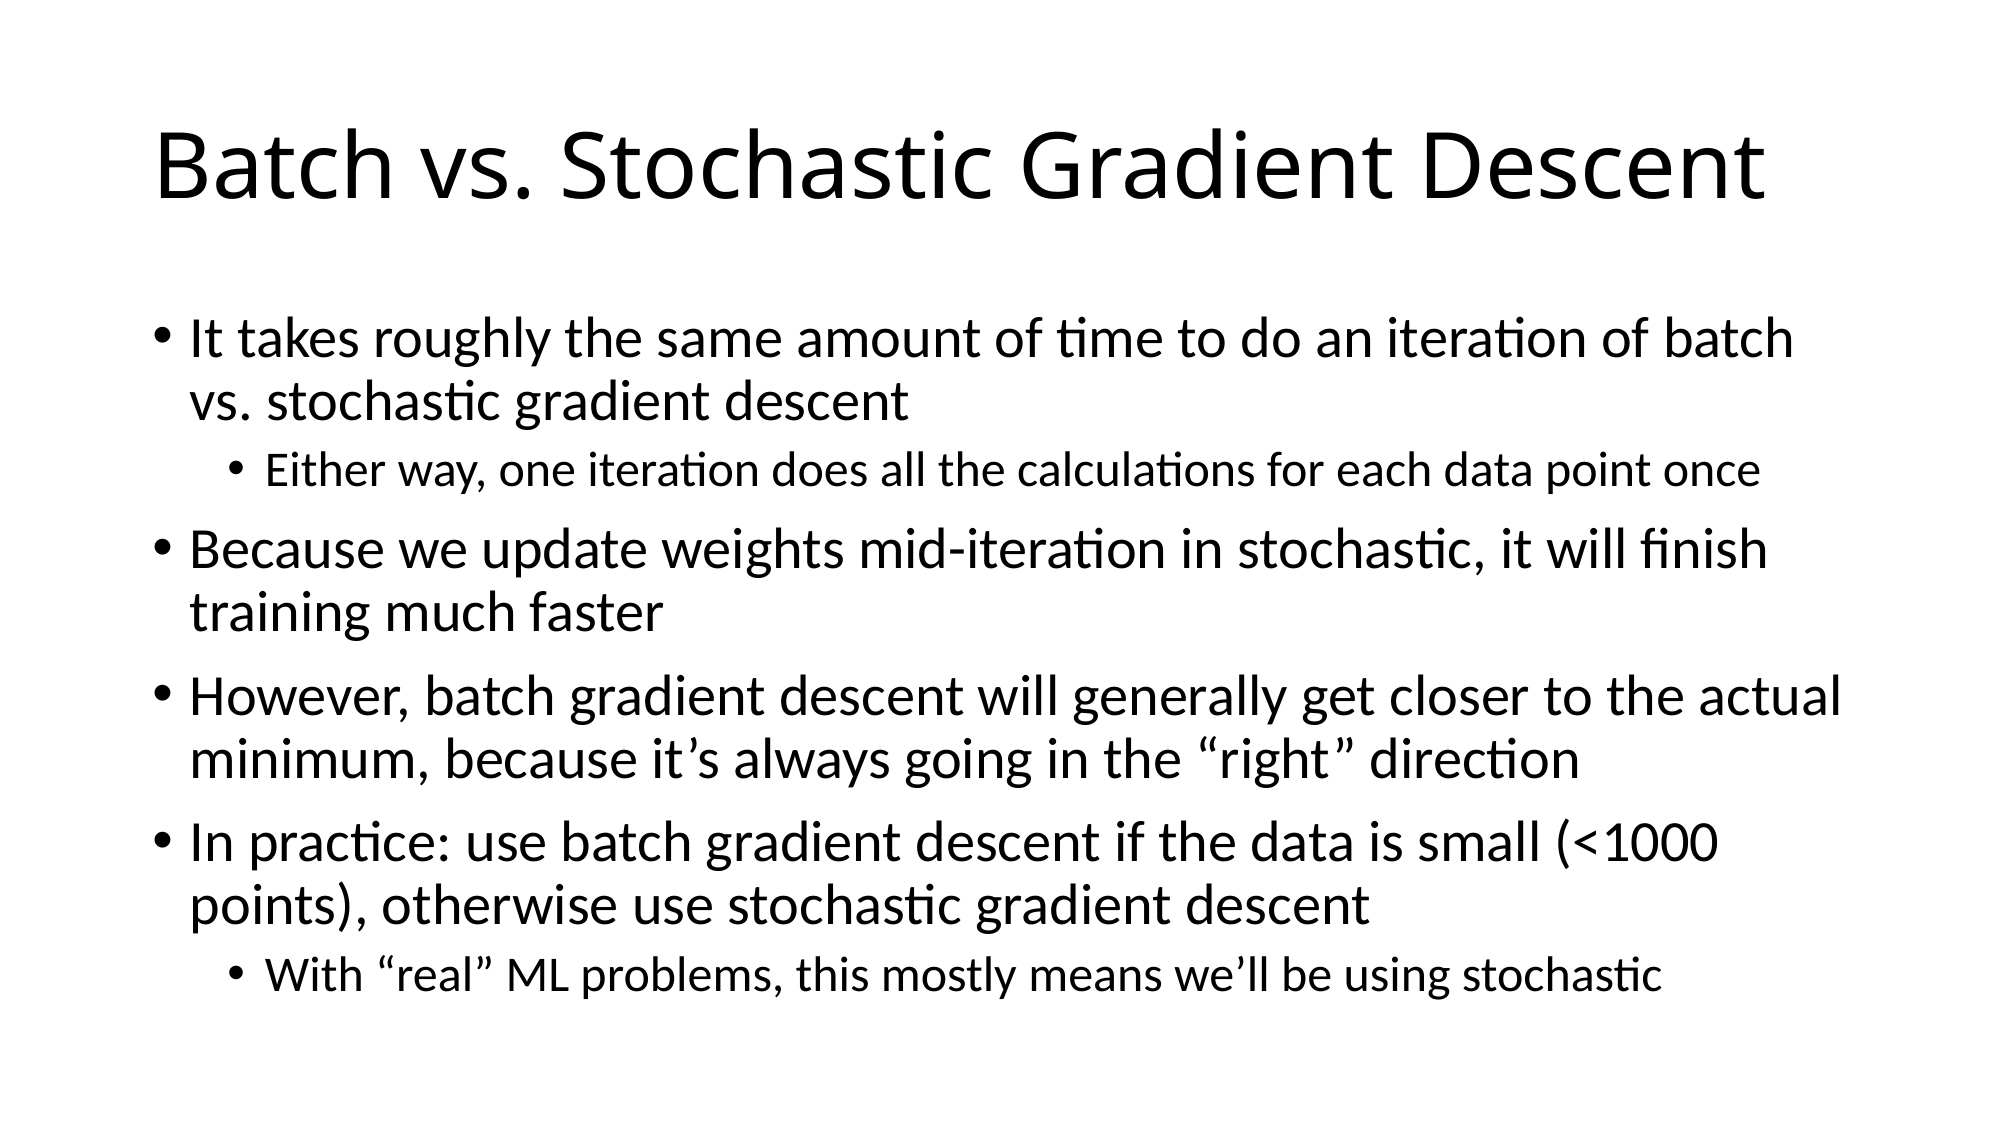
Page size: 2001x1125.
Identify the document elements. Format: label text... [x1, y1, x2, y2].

title Batch vs. Stochastic Gradient Descent [137, 59, 1863, 278]
list It takes roughly the same amount of time to do an iteration of batch vs. stochastic gradient descent Either way, one iteration does all the calculations for each data point once Because we update weights mid-iteration in stochastic, it will finish training much faster However, batch gradient descent will generally get closer to the actual minimum, because it’s always going in the “right” direction In practice: use batch gradient descent if the data is small (<1000 points), otherwise use stochastic gradient descent With “real” ML problems, this mostly means we’ll be using stochastic [137, 299, 1863, 1014]
